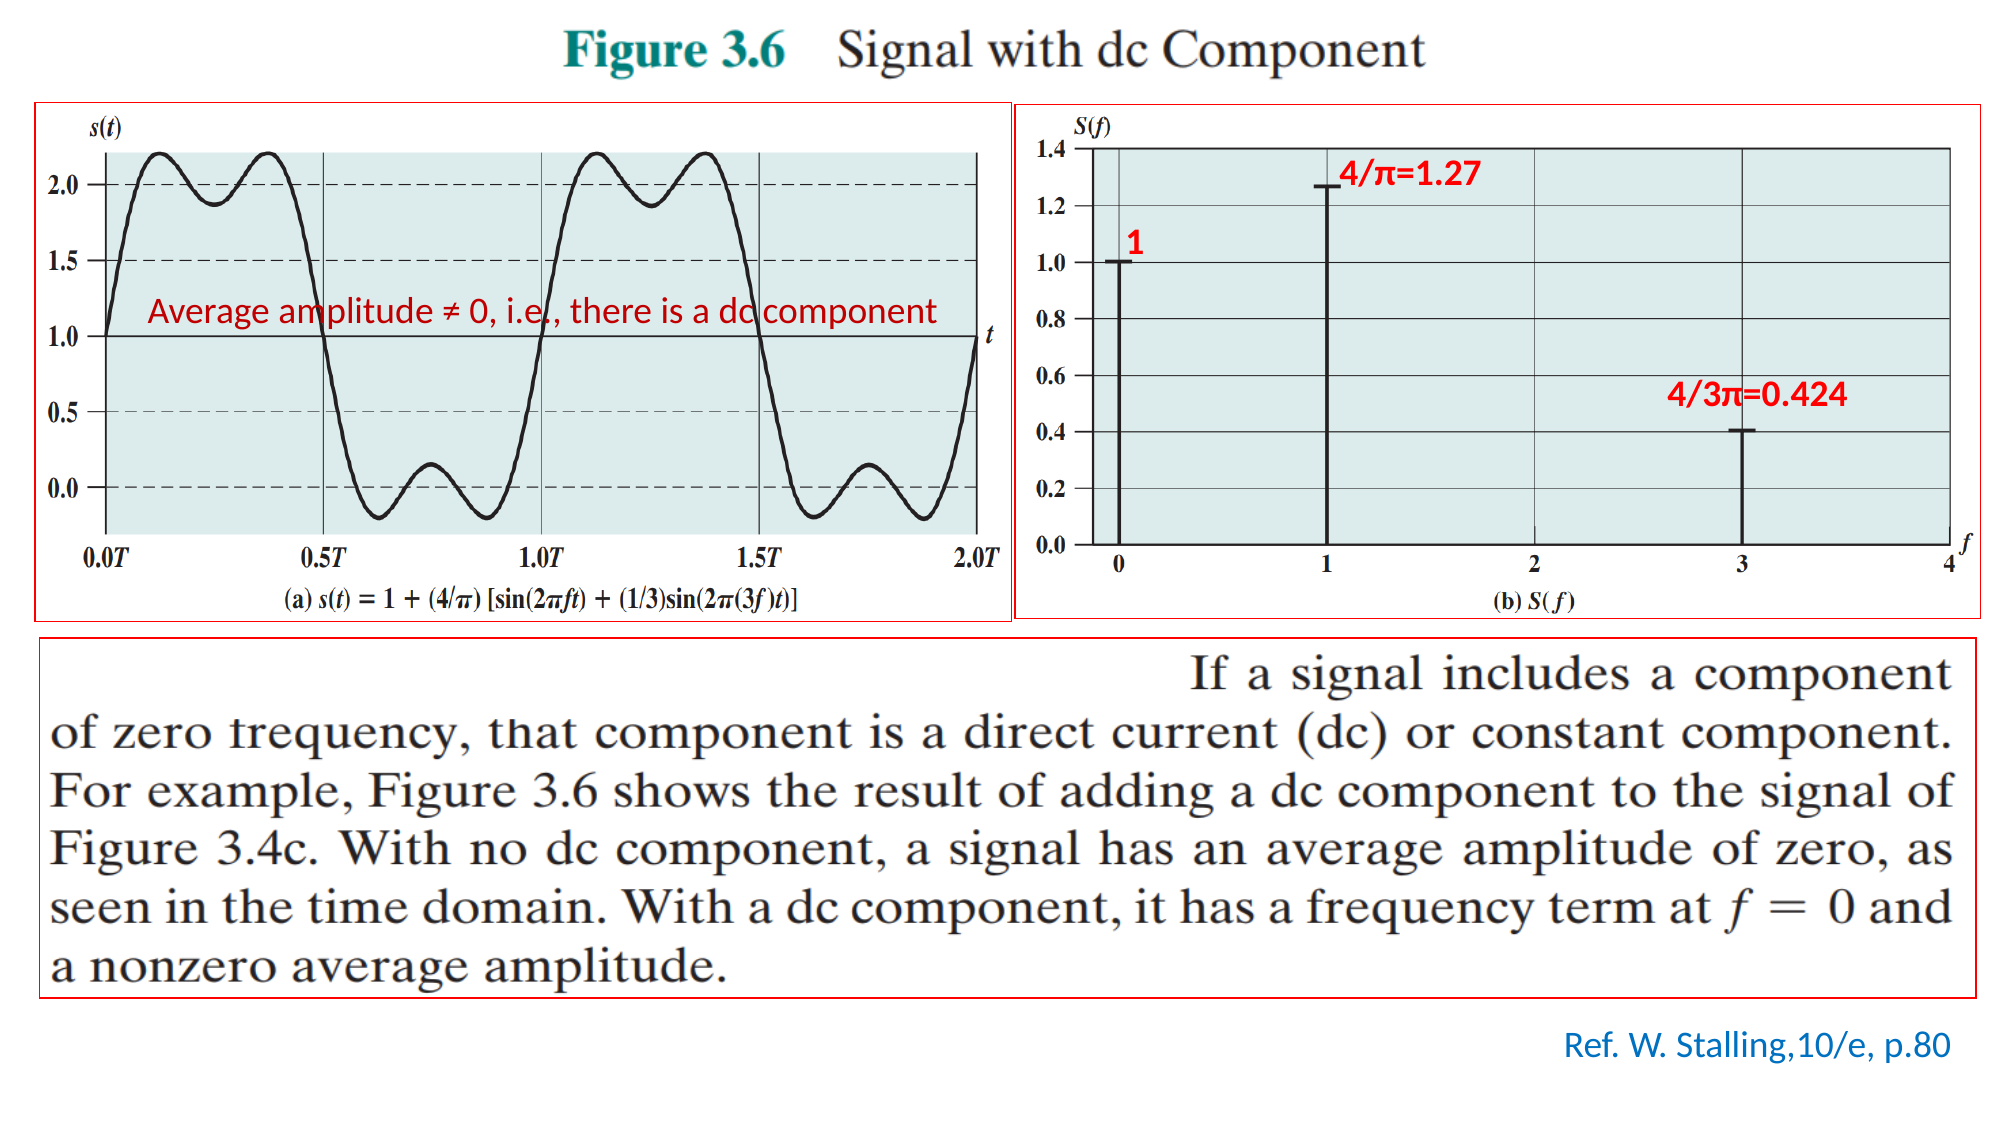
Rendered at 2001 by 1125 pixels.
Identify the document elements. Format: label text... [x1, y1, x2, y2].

picture [1015, 105, 1980, 618]
text_box Ref. W. Stalling,10/e, p.80 [1548, 1012, 1967, 1073]
picture [40, 638, 1976, 998]
picture [545, 9, 1441, 89]
picture [35, 103, 1011, 621]
